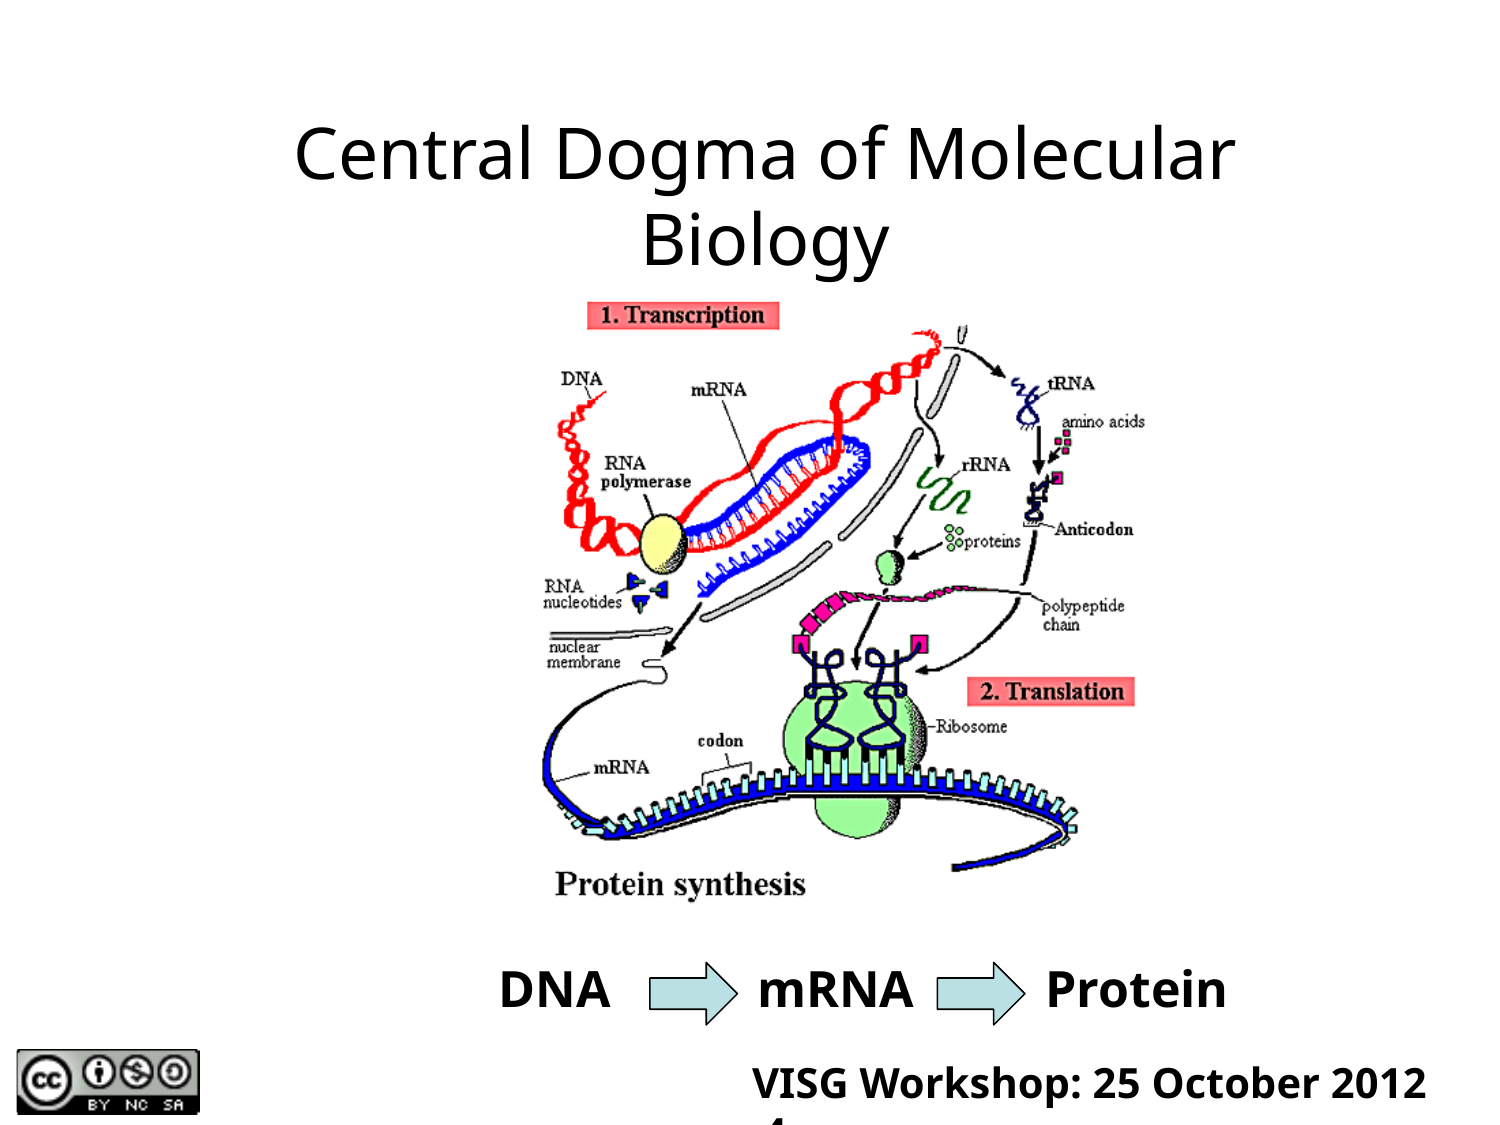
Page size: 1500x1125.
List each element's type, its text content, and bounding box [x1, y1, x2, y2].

text_box Protein [1030, 949, 1244, 1025]
picture [537, 283, 1151, 913]
text_box [937, 962, 1025, 1025]
title Central Dogma of Molecular Biology [187, 99, 1344, 288]
text_box [649, 962, 738, 1025]
text_box DNA [483, 949, 626, 1025]
picture [16, 1049, 200, 1115]
text_box mRNA [742, 949, 929, 1025]
